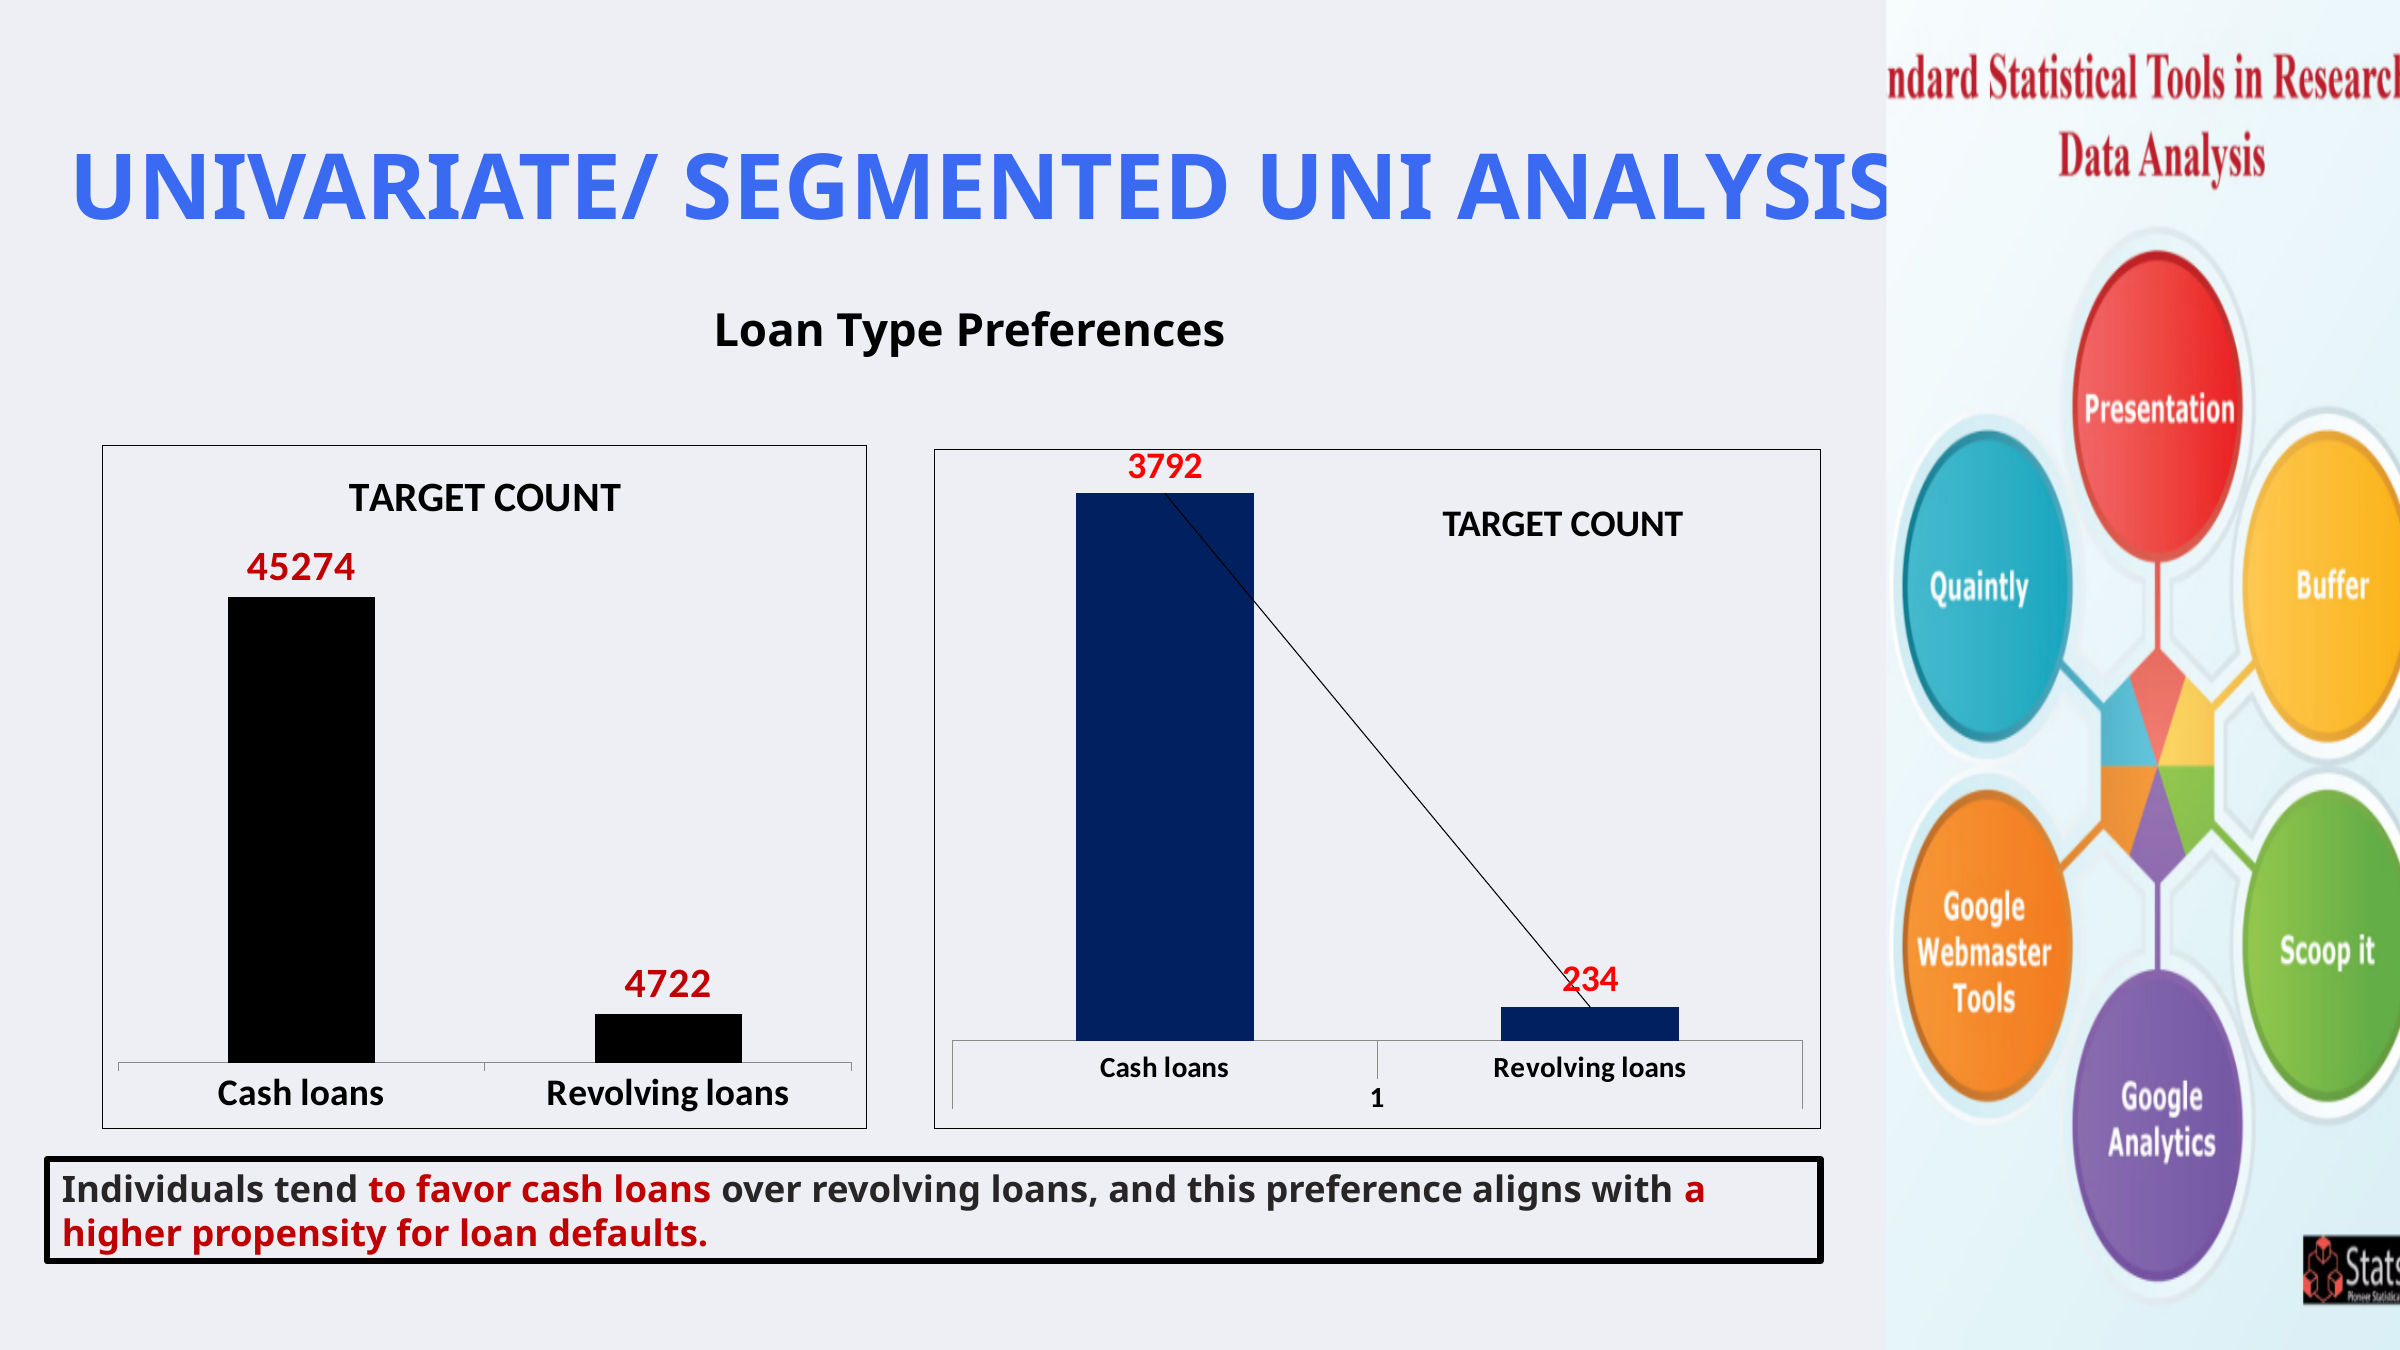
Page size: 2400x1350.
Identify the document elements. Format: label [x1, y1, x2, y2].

chart [934, 449, 1821, 1129]
picture [0, 0, 2400, 1350]
chart [102, 445, 867, 1129]
